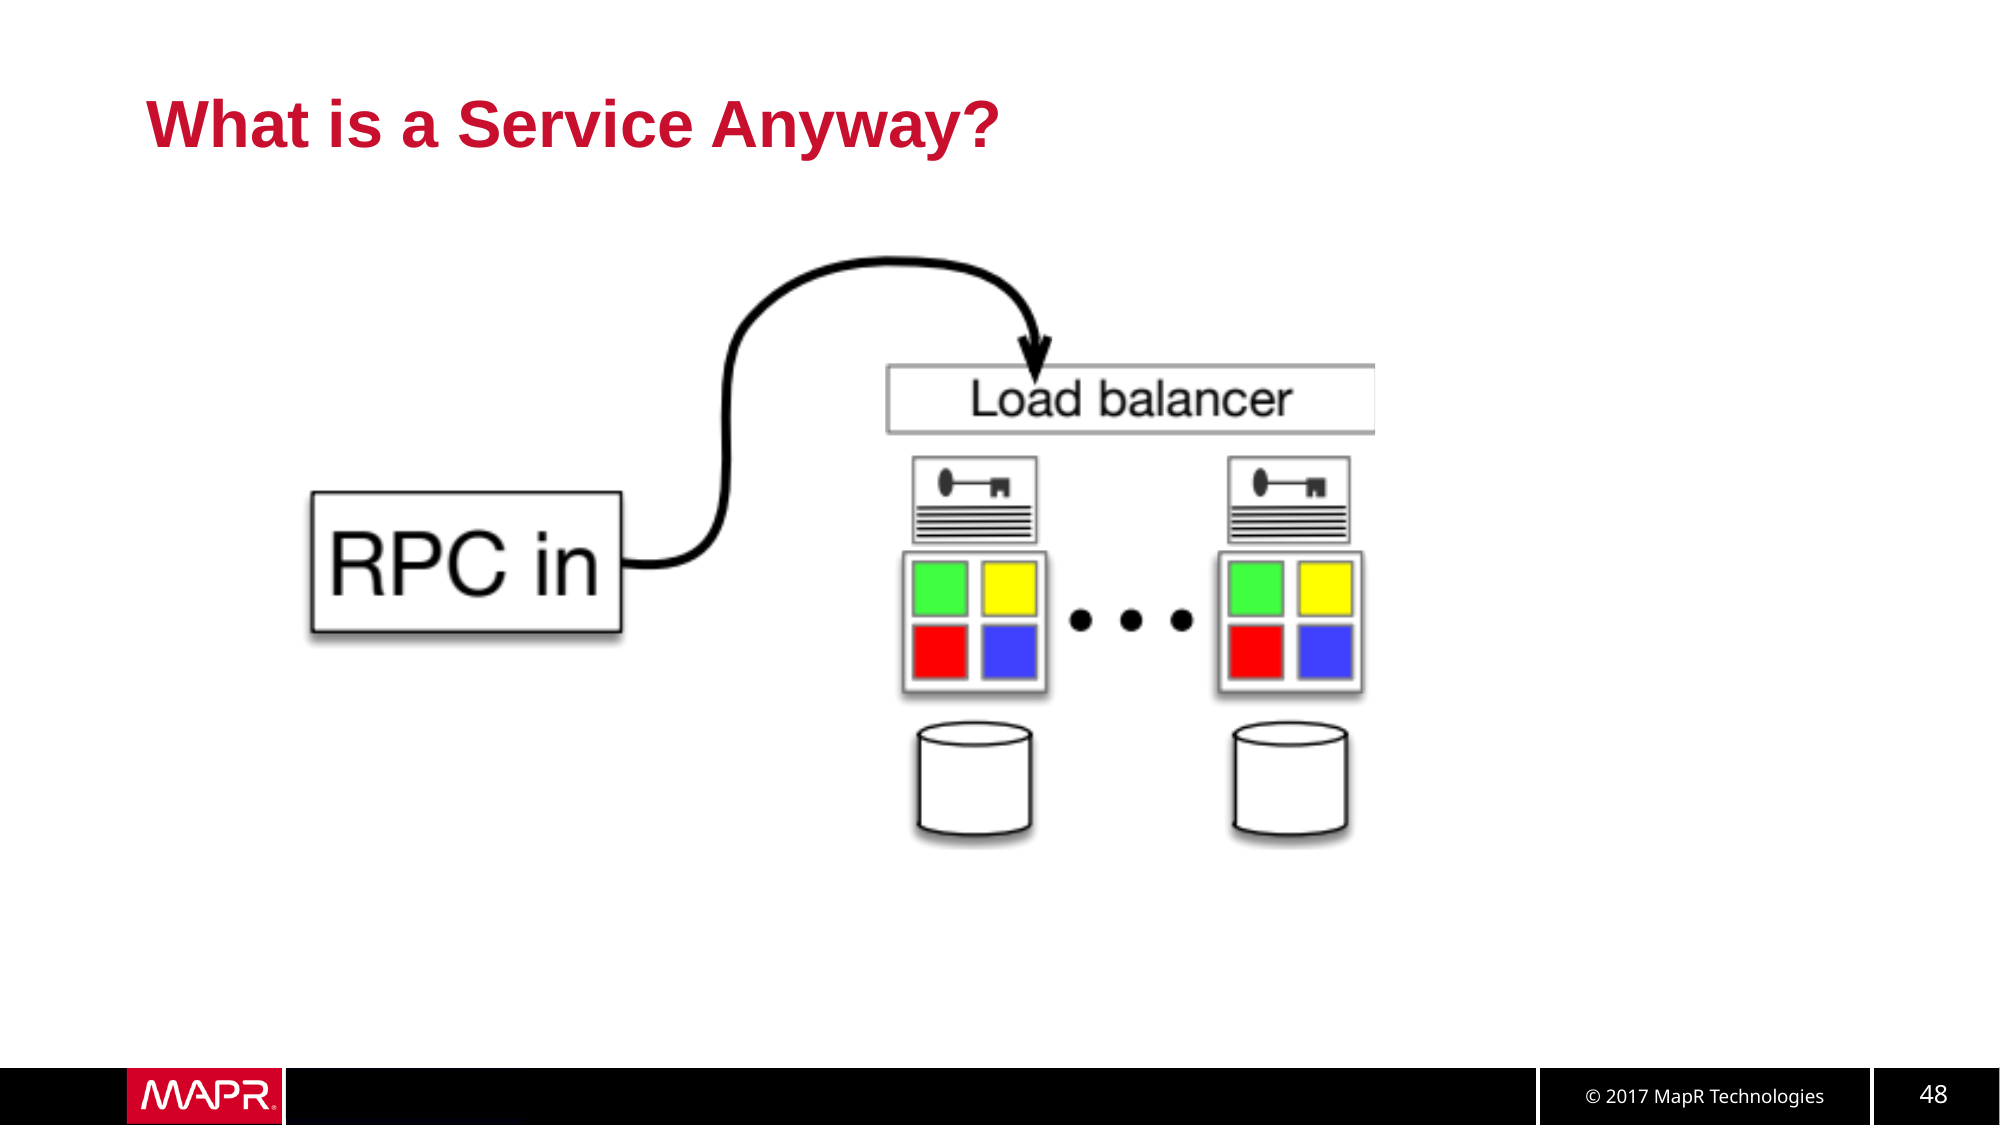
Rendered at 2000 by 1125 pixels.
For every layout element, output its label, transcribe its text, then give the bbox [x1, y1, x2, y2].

picture [299, 254, 1376, 851]
title What is a Service Anyway? [126, 45, 1933, 197]
picture [286, 1119, 524, 1125]
picture [103, 1068, 282, 1125]
